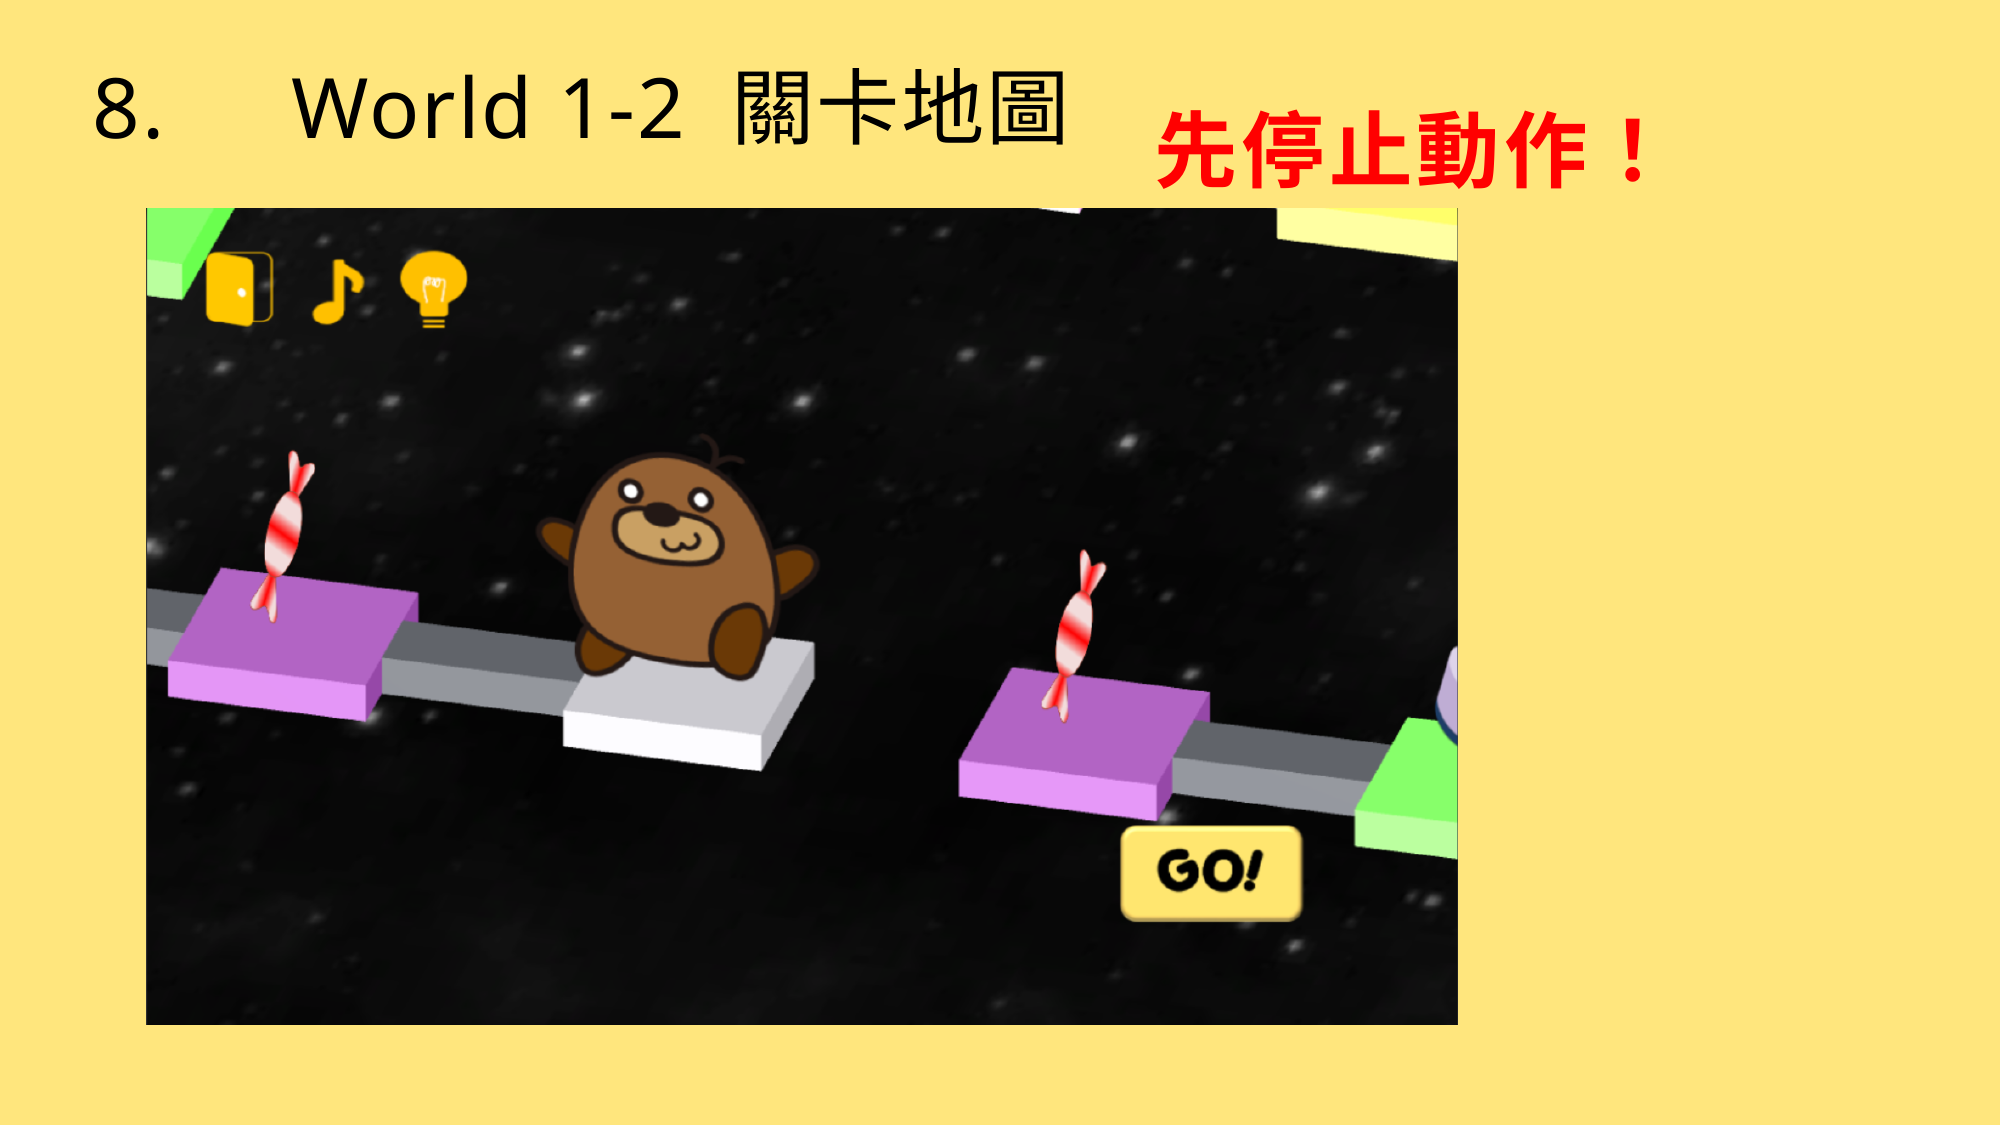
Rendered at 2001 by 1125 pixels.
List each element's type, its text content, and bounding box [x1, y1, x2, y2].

picture [146, 208, 1458, 1025]
text_box 8. World 1-2 關卡地圖 [78, 47, 1093, 163]
text_box 先停止動作！ [1139, 90, 1712, 206]
